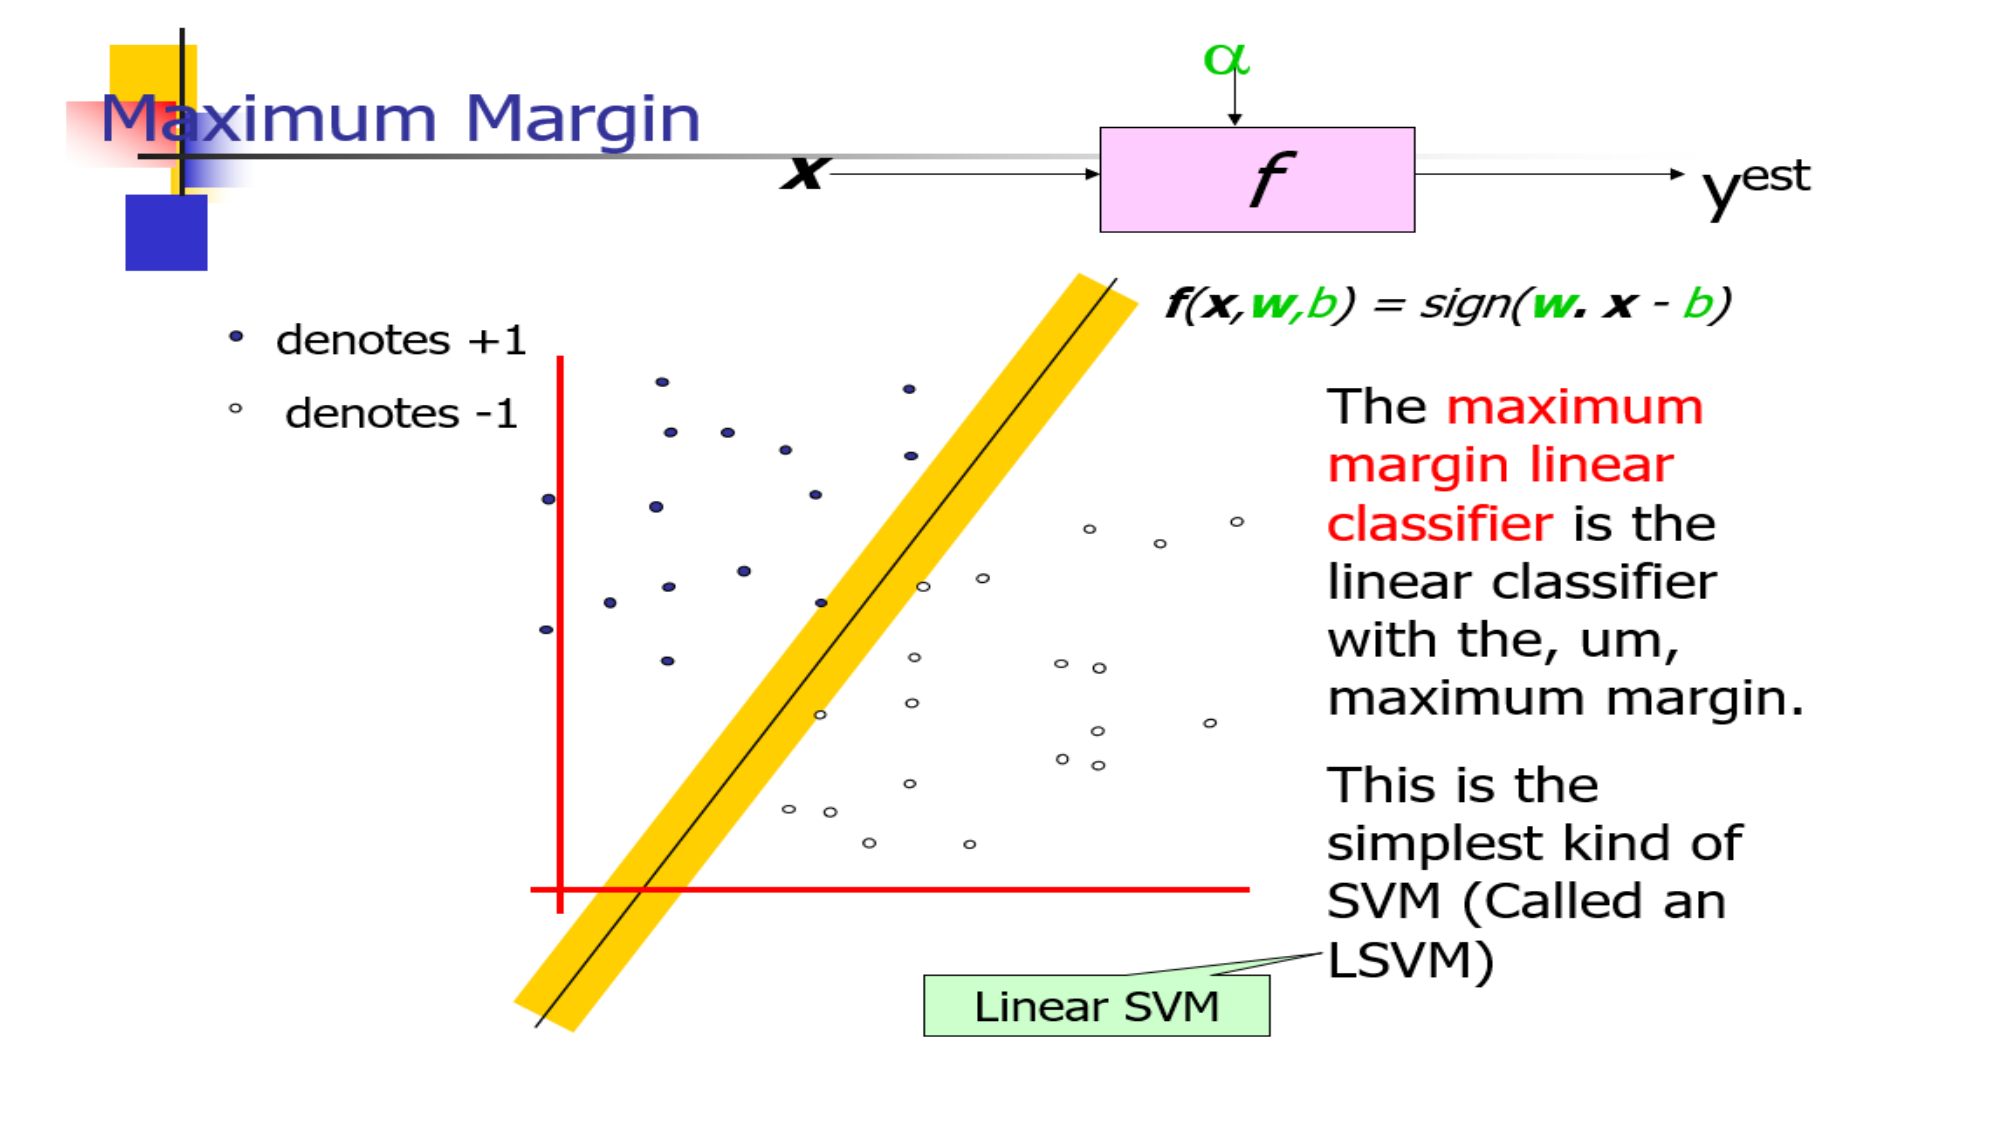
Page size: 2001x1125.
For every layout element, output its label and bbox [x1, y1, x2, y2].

picture [65, 16, 1828, 1049]
